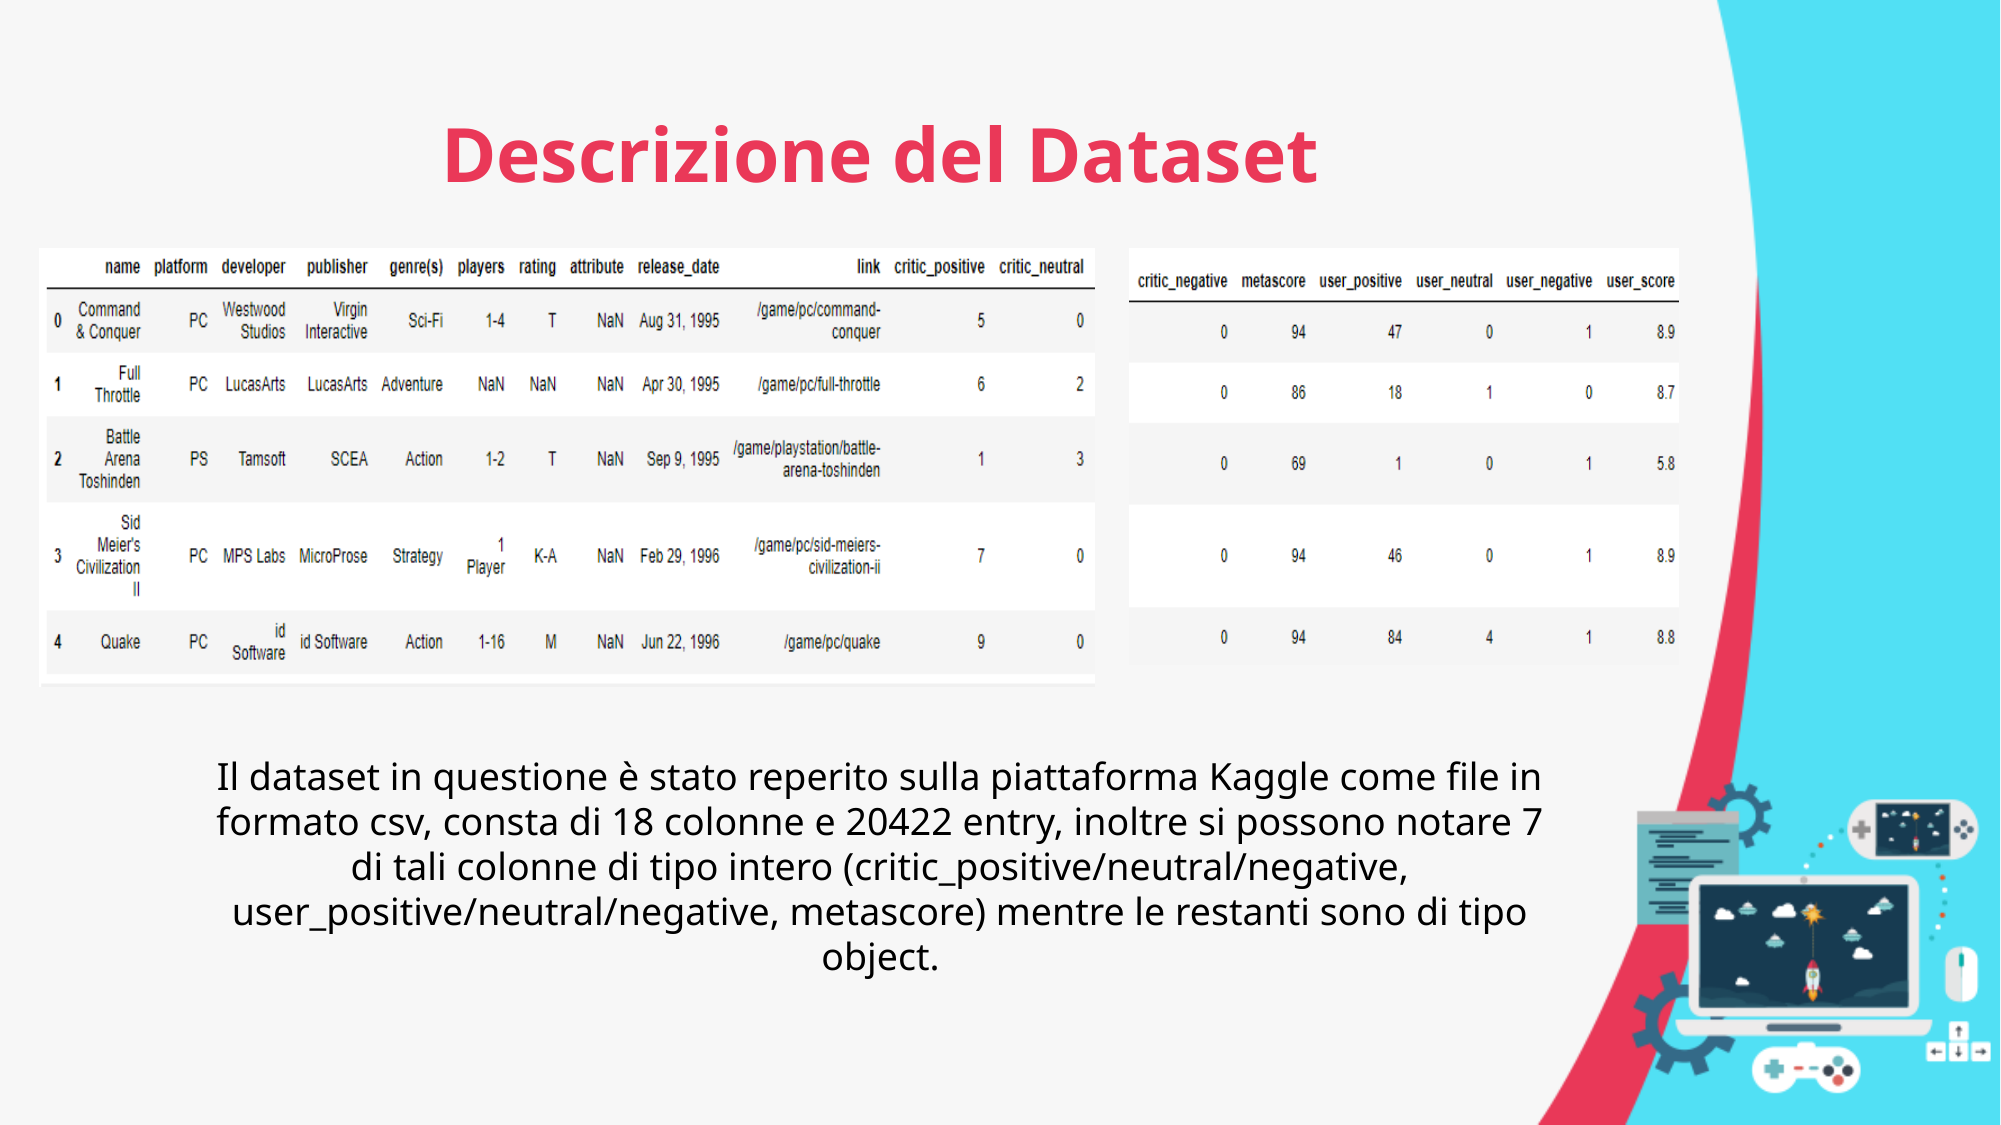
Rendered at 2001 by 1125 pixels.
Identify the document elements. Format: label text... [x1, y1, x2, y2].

text_box Il dataset in questione è stato reperito sulla piattaforma Kaggle come file in formato csv, consta di 18 colonne e 20422 entry, inoltre si possono notare 7 di tali colonne di tipo intero (critic_positive/neutral/negative, user_positive/neutral/negative, metascore) mentre le restanti sono di tipo object. [183, 745, 1578, 986]
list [39, 248, 1095, 687]
title Descrizione del Dataset [173, 68, 1588, 249]
picture [0, 0, 2001, 1125]
